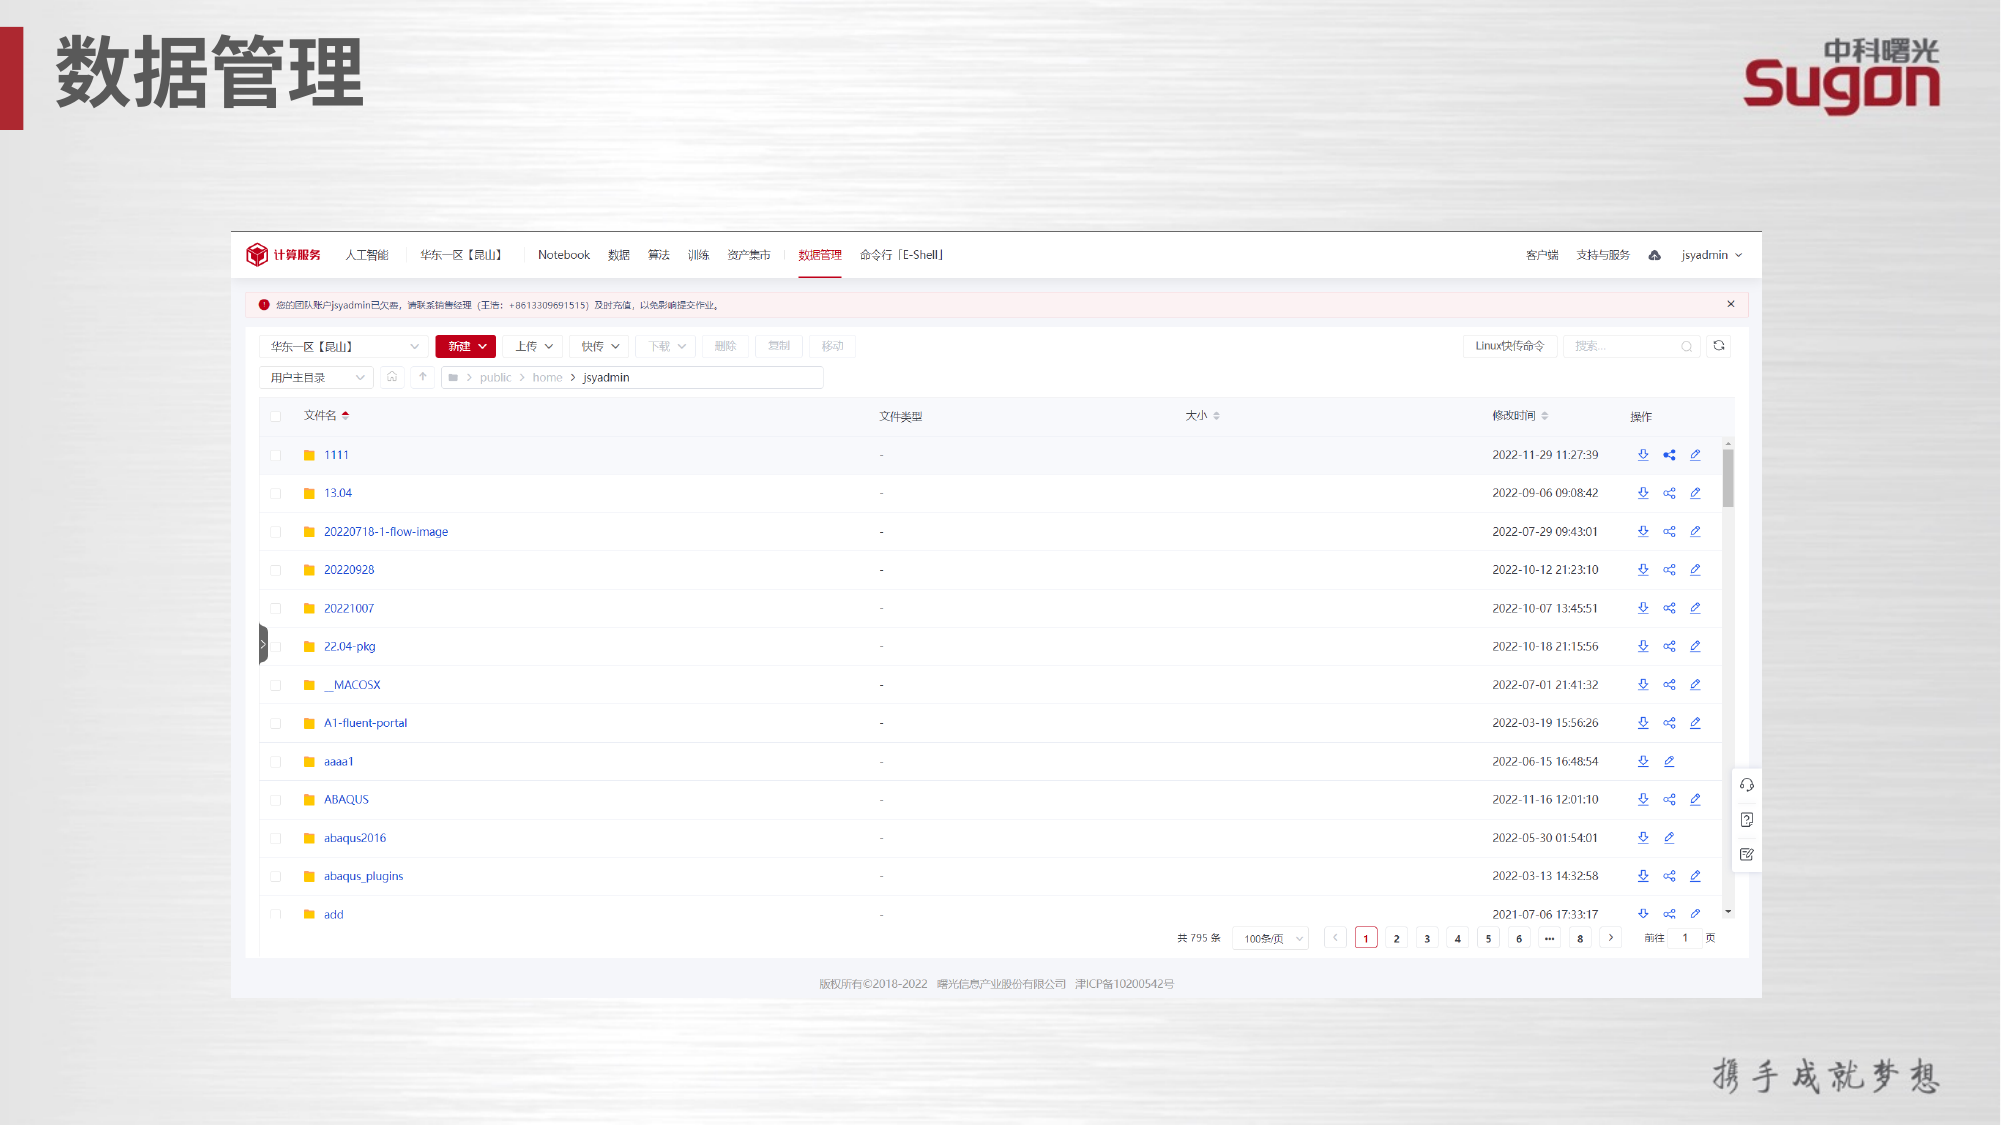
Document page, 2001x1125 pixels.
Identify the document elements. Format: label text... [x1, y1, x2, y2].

list 数据管理 [39, 26, 1662, 138]
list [231, 231, 1762, 998]
picture [0, 0, 2001, 1125]
